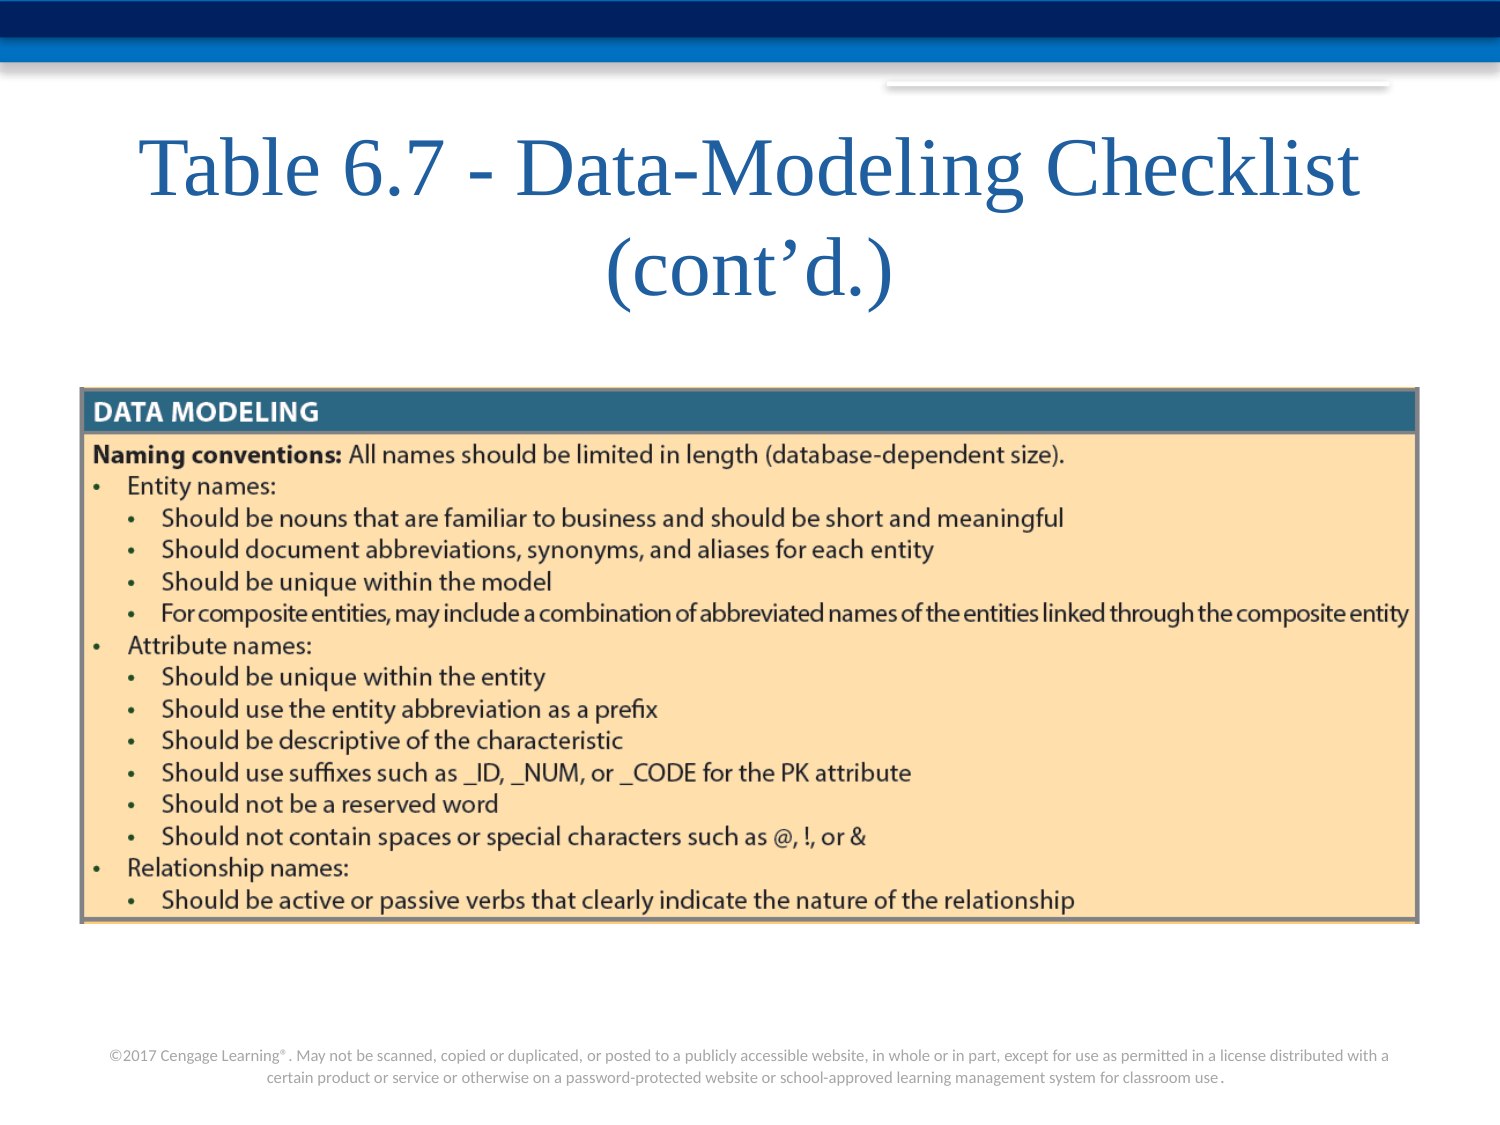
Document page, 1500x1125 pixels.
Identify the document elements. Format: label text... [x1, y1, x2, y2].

title Table 6.7 - Data-Modeling Checklist (cont’d.) [75, 125, 1425, 300]
picture [74, 387, 1422, 924]
